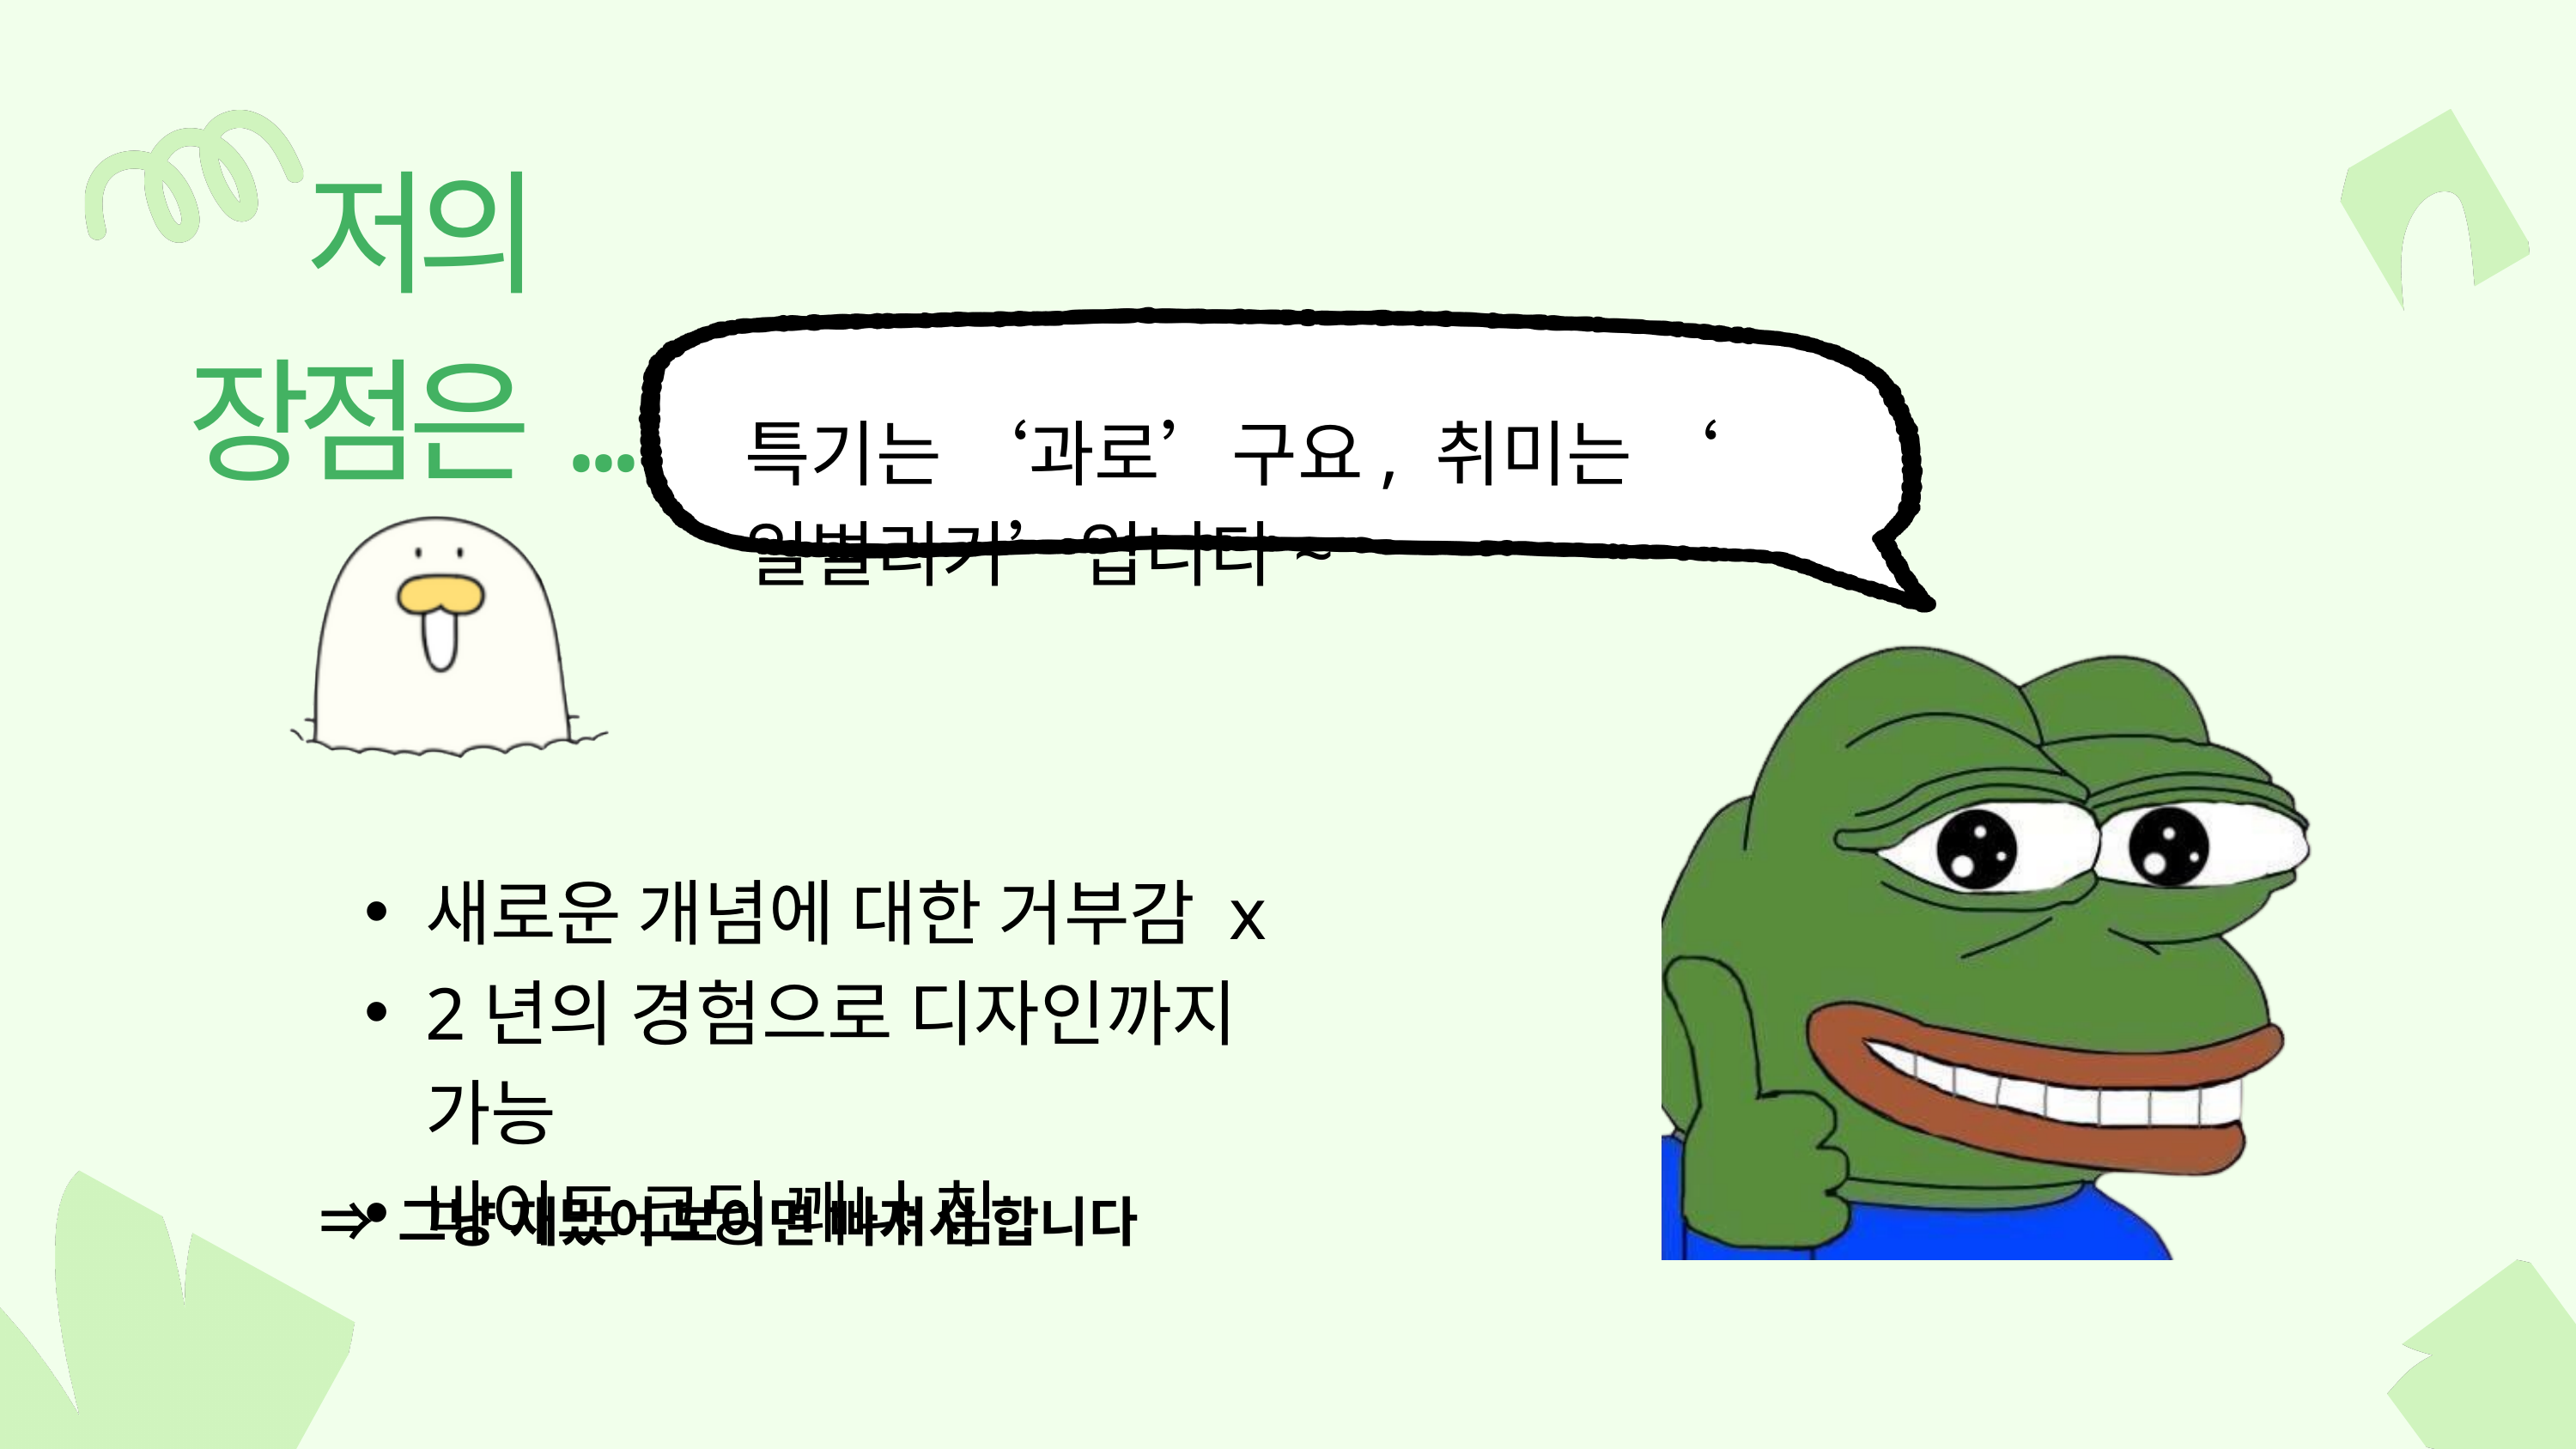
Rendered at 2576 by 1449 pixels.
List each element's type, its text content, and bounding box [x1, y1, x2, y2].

text_box [1662, 632, 2329, 1260]
text_box ⇒ 그냥 재밌어 보이면 빠져서 합니다 [303, 1177, 1156, 1253]
text_box 새로운 개념에 대한 거부감 x 2년의 경험으로 디자인까지 가능 바이드 코딩 꽤나 침 [303, 853, 1288, 1255]
text_box [2368, 1253, 2576, 1449]
text_box [84, 108, 304, 243]
text_box [2328, 108, 2535, 324]
text_box [0, 1149, 364, 1449]
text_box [636, 305, 1940, 615]
text_box 저의 장점은... [144, 122, 689, 498]
text_box [173, 498, 724, 907]
